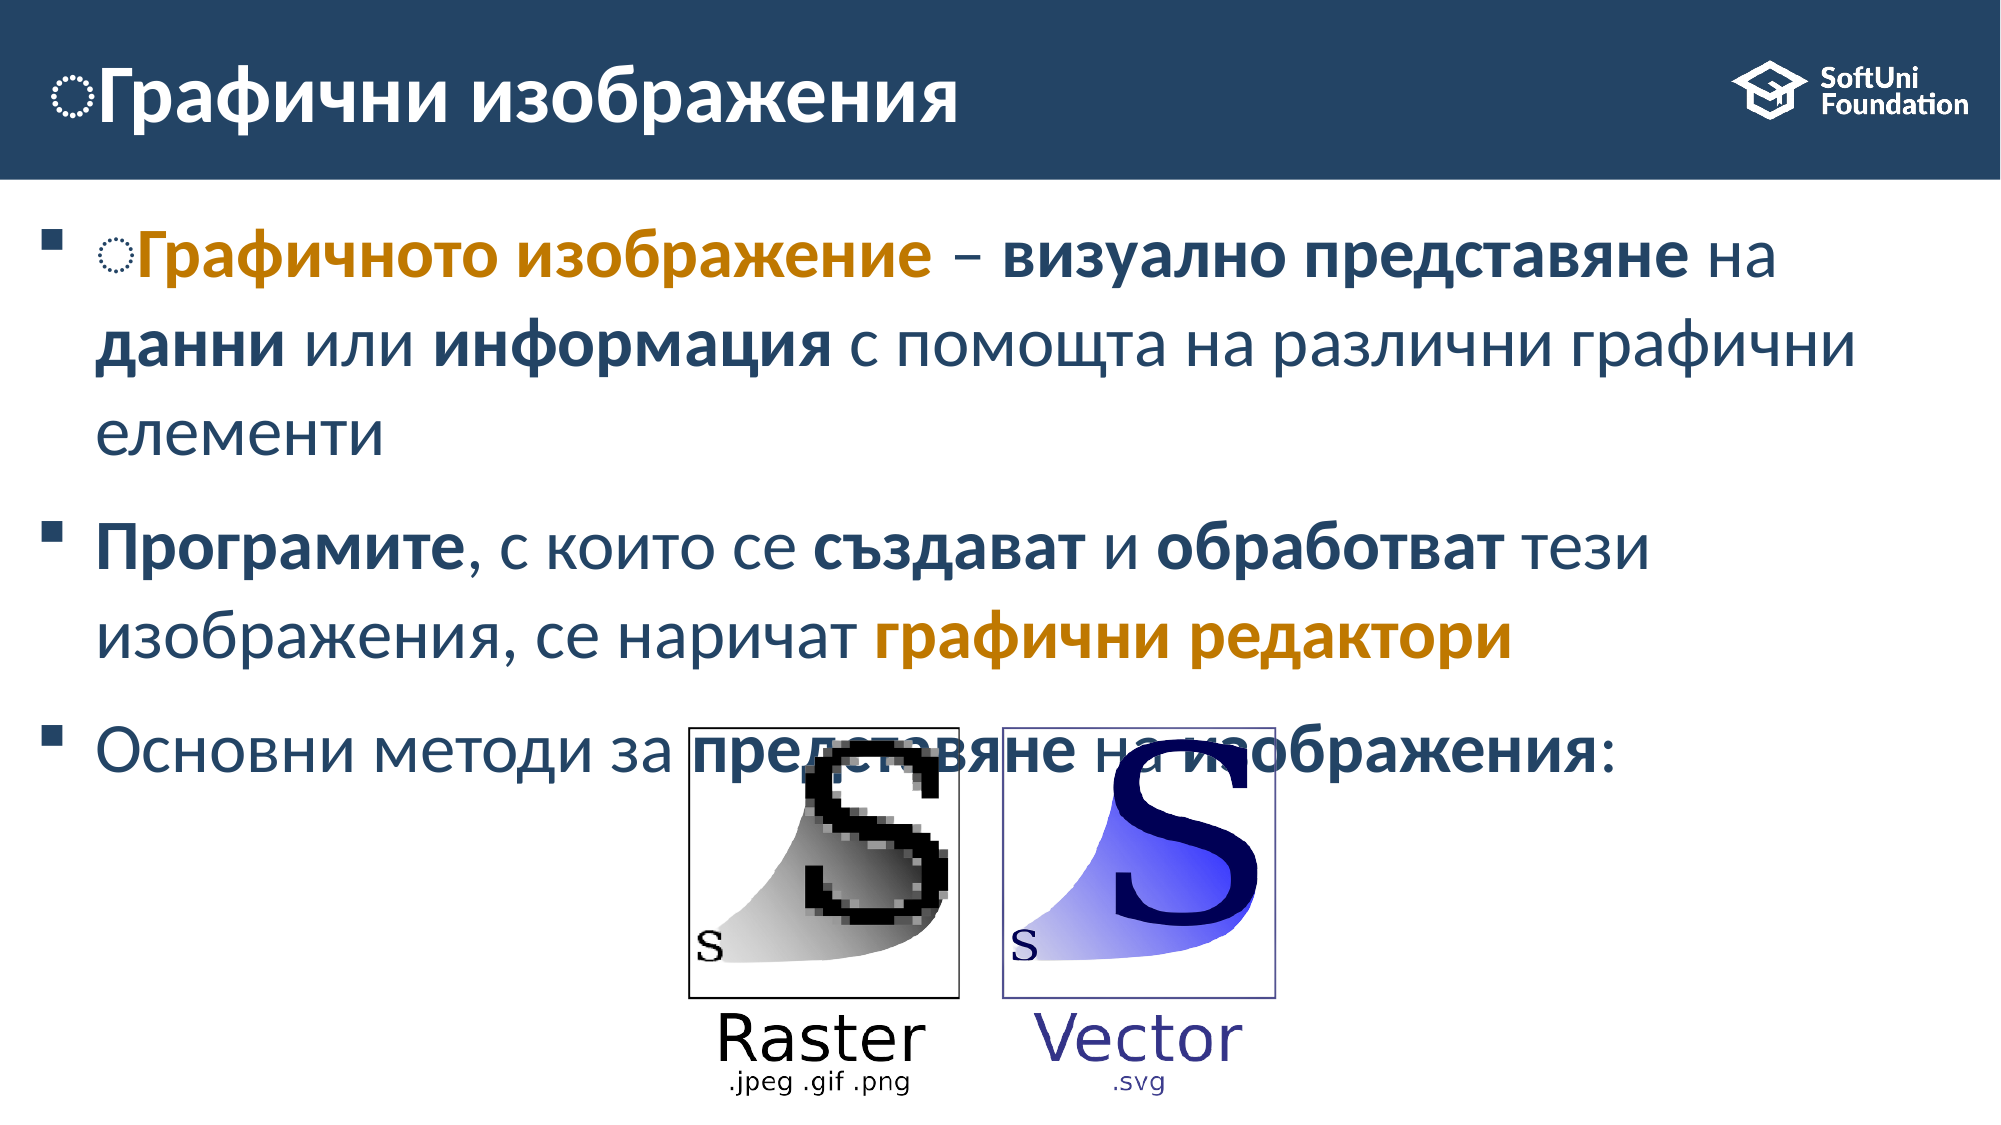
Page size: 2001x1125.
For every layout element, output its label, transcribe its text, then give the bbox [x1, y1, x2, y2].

list ͏Графичното изображение – визуално представяне на данни или информация с помощта на различни графични елементи Програмите, с които се създават и обработват тези изображения, се наричат графични редактори Основни методи за представяне на изображения: [18, 196, 1982, 1104]
picture [682, 721, 1281, 1104]
picture [1731, 60, 1968, 120]
title ͏Графични изображения [31, 16, 1716, 162]
